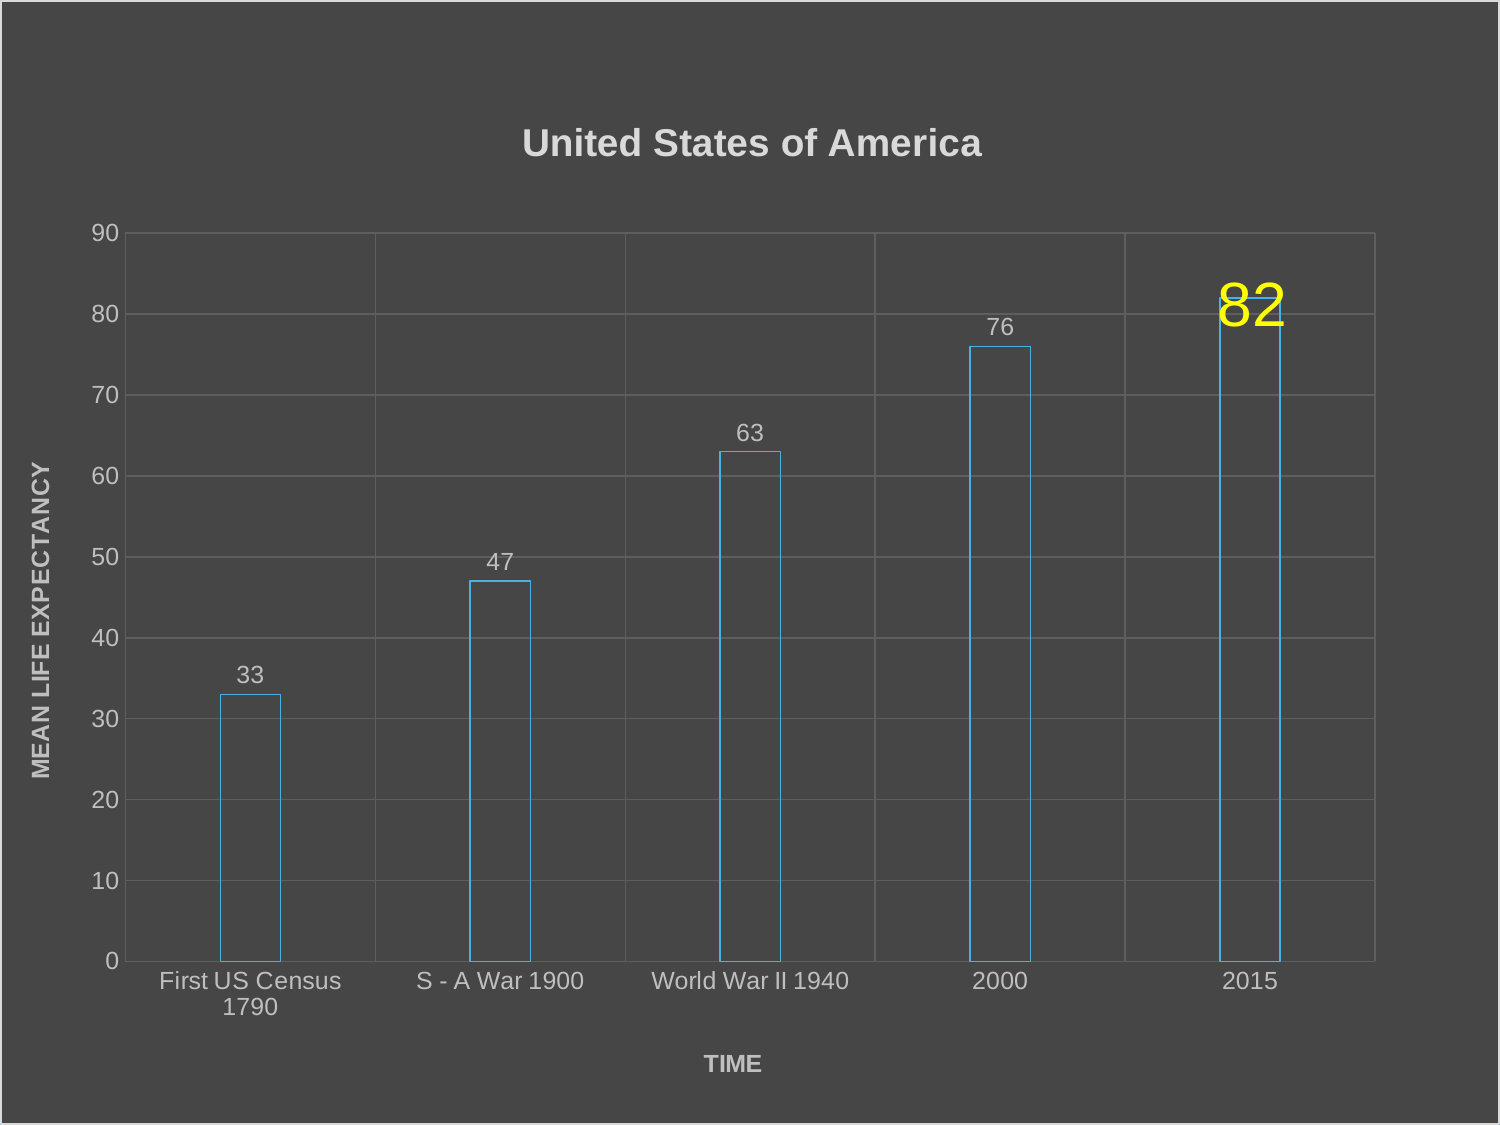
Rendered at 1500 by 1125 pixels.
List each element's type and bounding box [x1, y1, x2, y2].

chart [0, 0, 1500, 1125]
